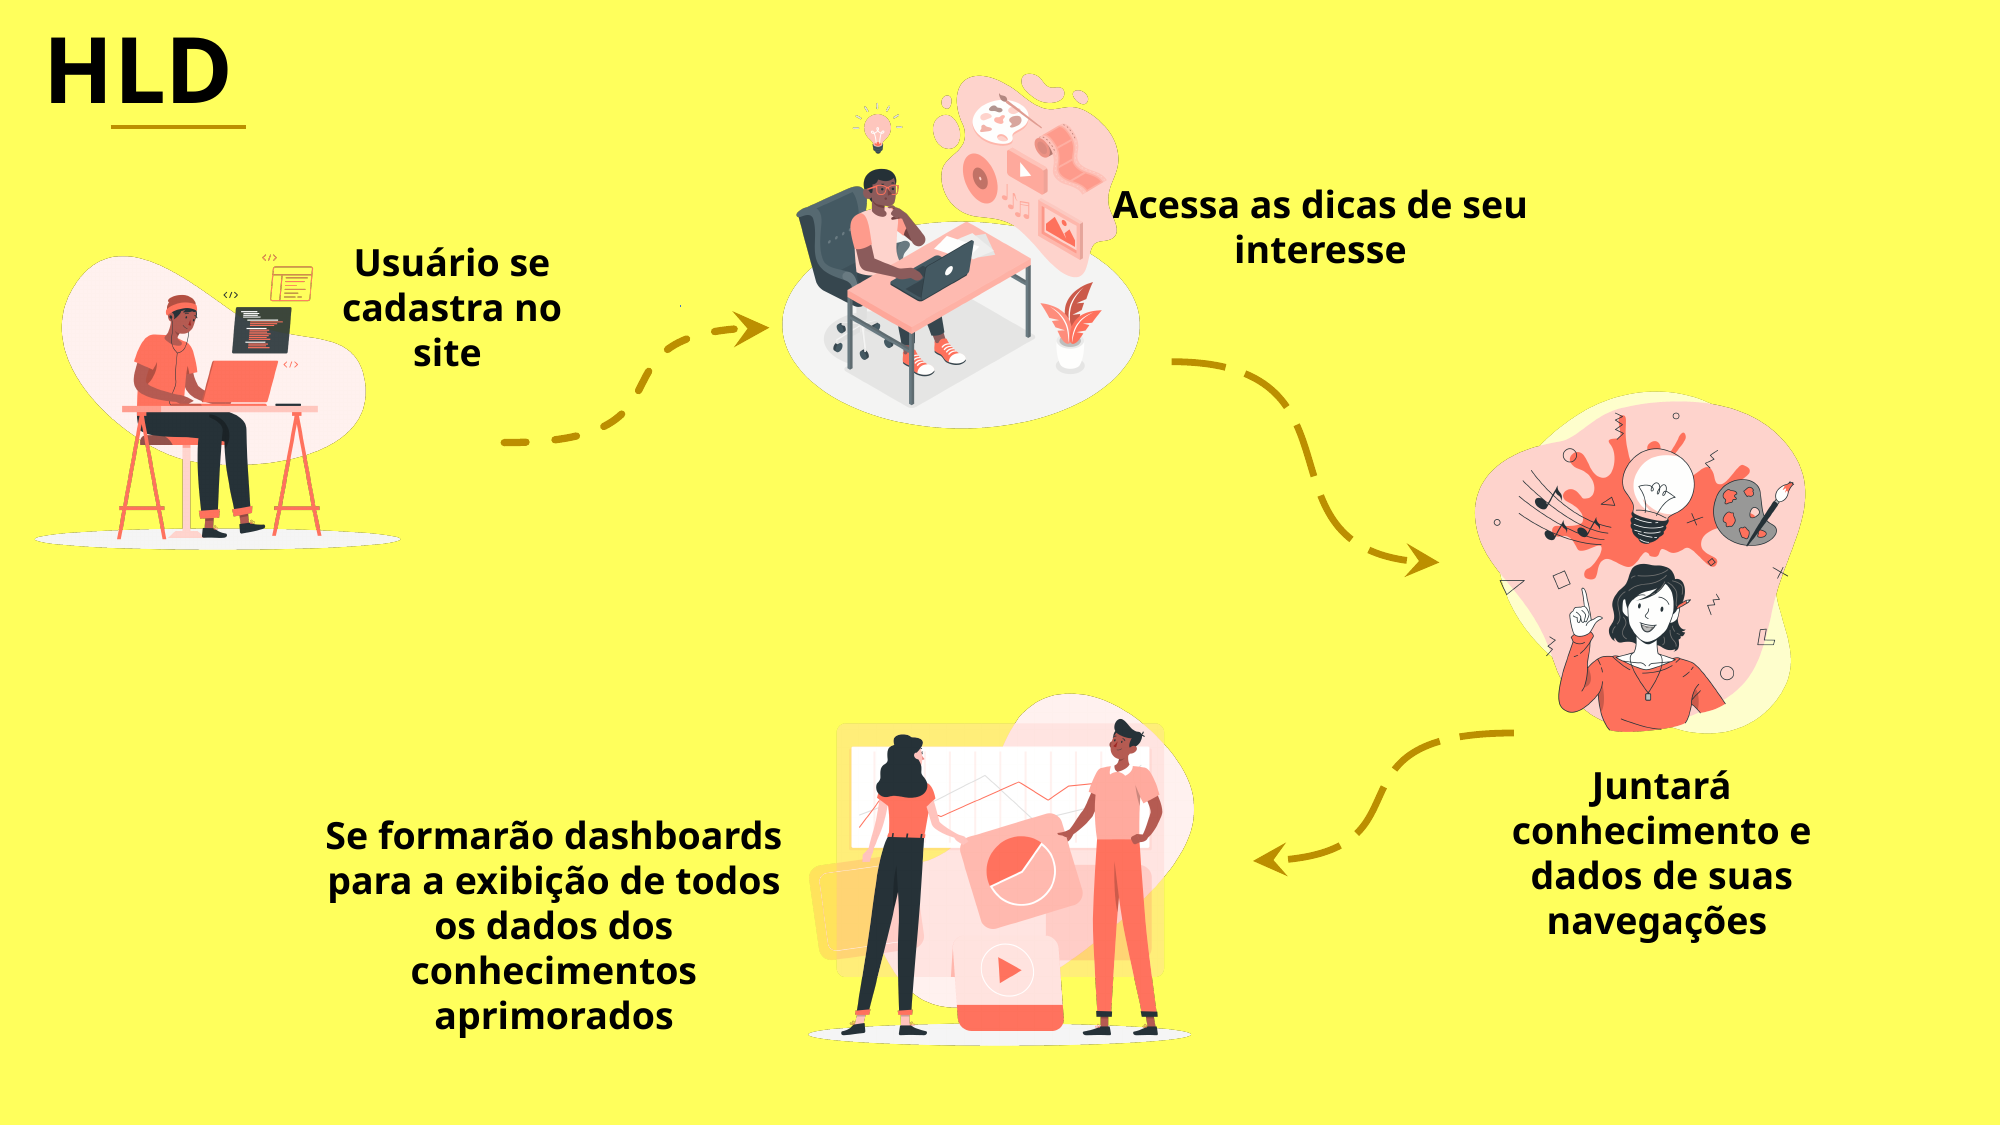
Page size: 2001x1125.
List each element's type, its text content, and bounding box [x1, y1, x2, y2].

text_box Usuário se cadastra no site [453, 231, 605, 381]
text_box Acessa as dicas de seu interesse [1159, 173, 1563, 279]
text_box Juntará conhecimento e dados de suas navegações [1439, 754, 1885, 950]
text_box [1171, 361, 1440, 563]
picture [763, 46, 1159, 442]
picture [1452, 369, 1838, 755]
title HLD [29, 0, 1754, 183]
picture [753, 624, 1246, 1117]
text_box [1252, 733, 1514, 861]
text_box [504, 327, 770, 443]
text_box Se formarão dashboards para a exibição de todos os dados dos conhecimentos aprimorados [299, 804, 753, 1044]
picture [0, 147, 453, 618]
